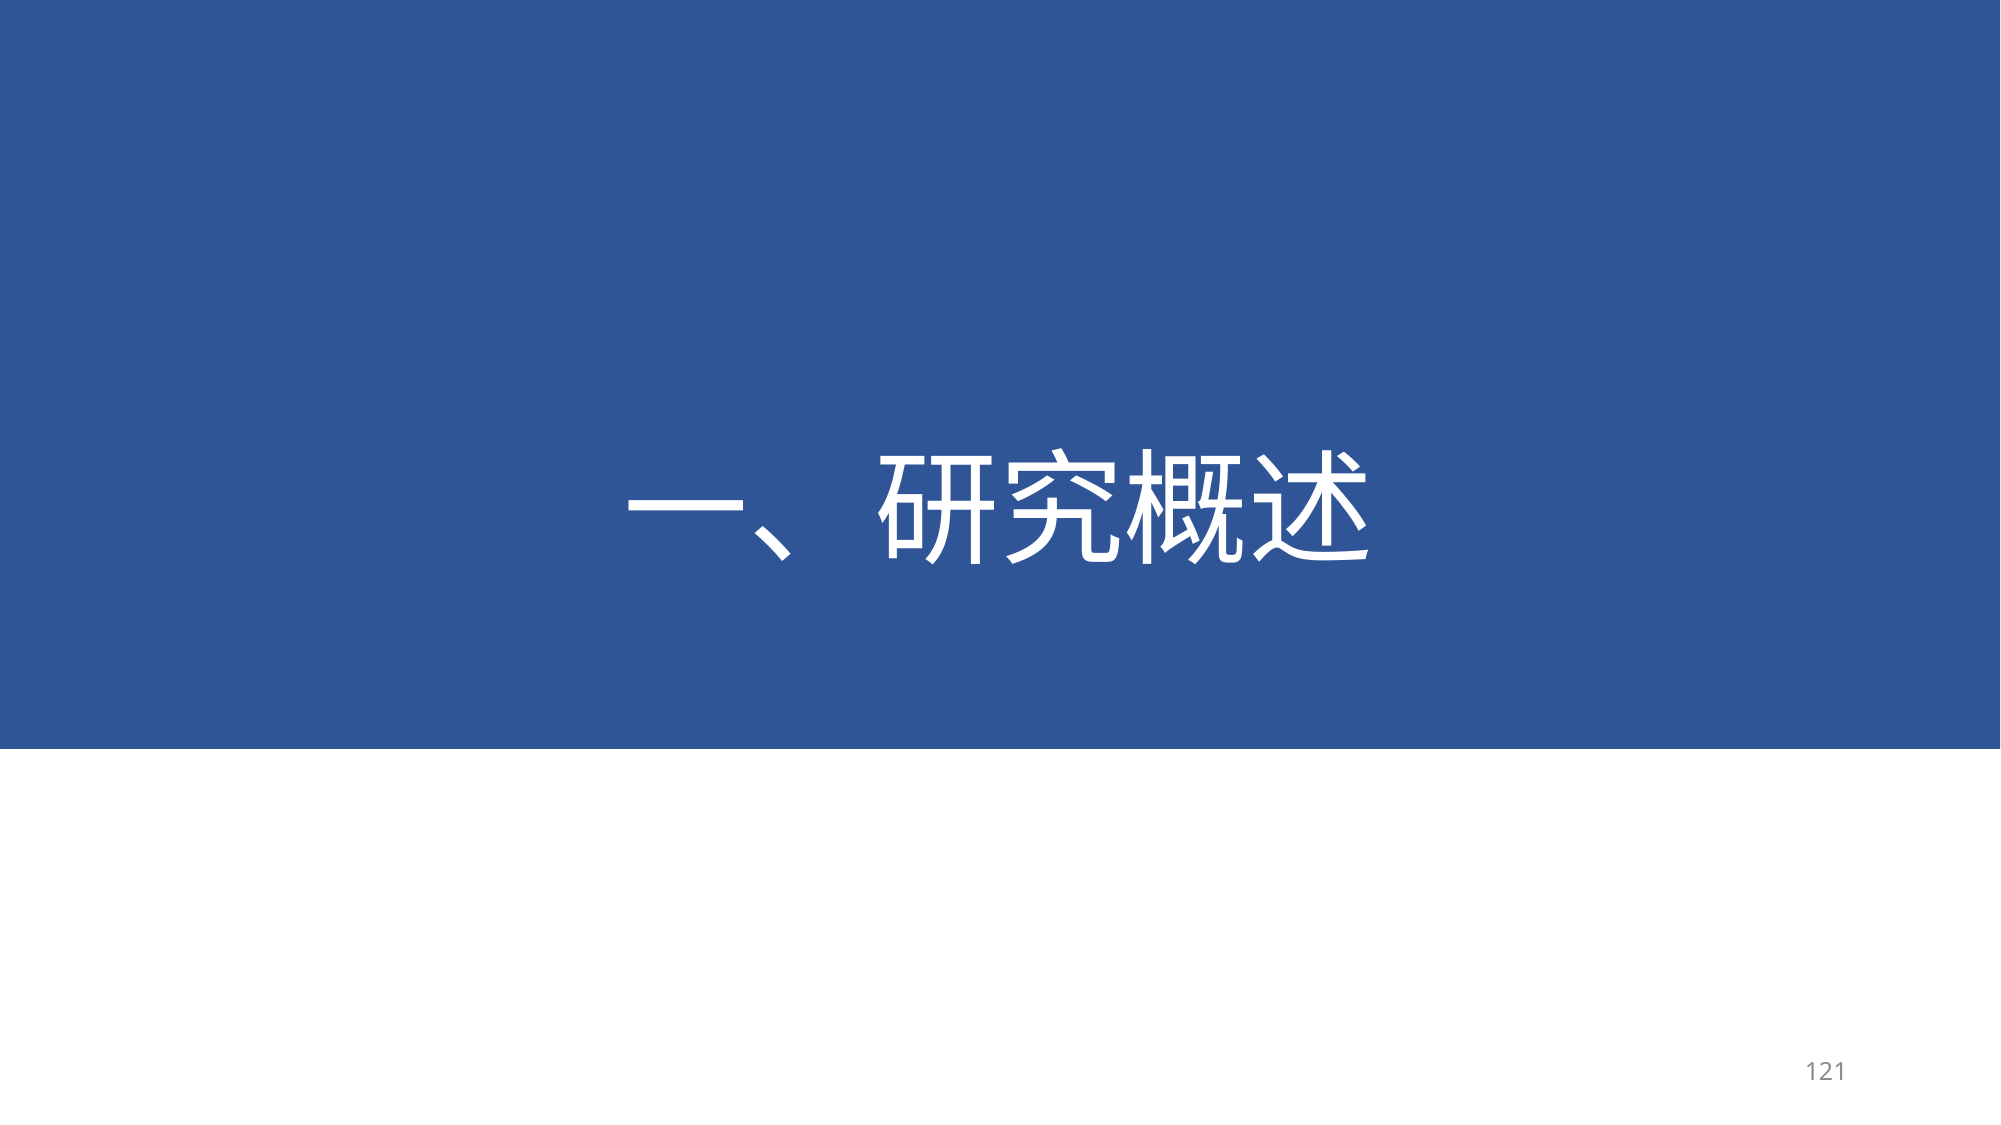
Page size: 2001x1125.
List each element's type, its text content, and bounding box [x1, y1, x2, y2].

title 一、研究概述 [136, 280, 1862, 749]
slide_number 121 [1412, 1042, 1863, 1103]
